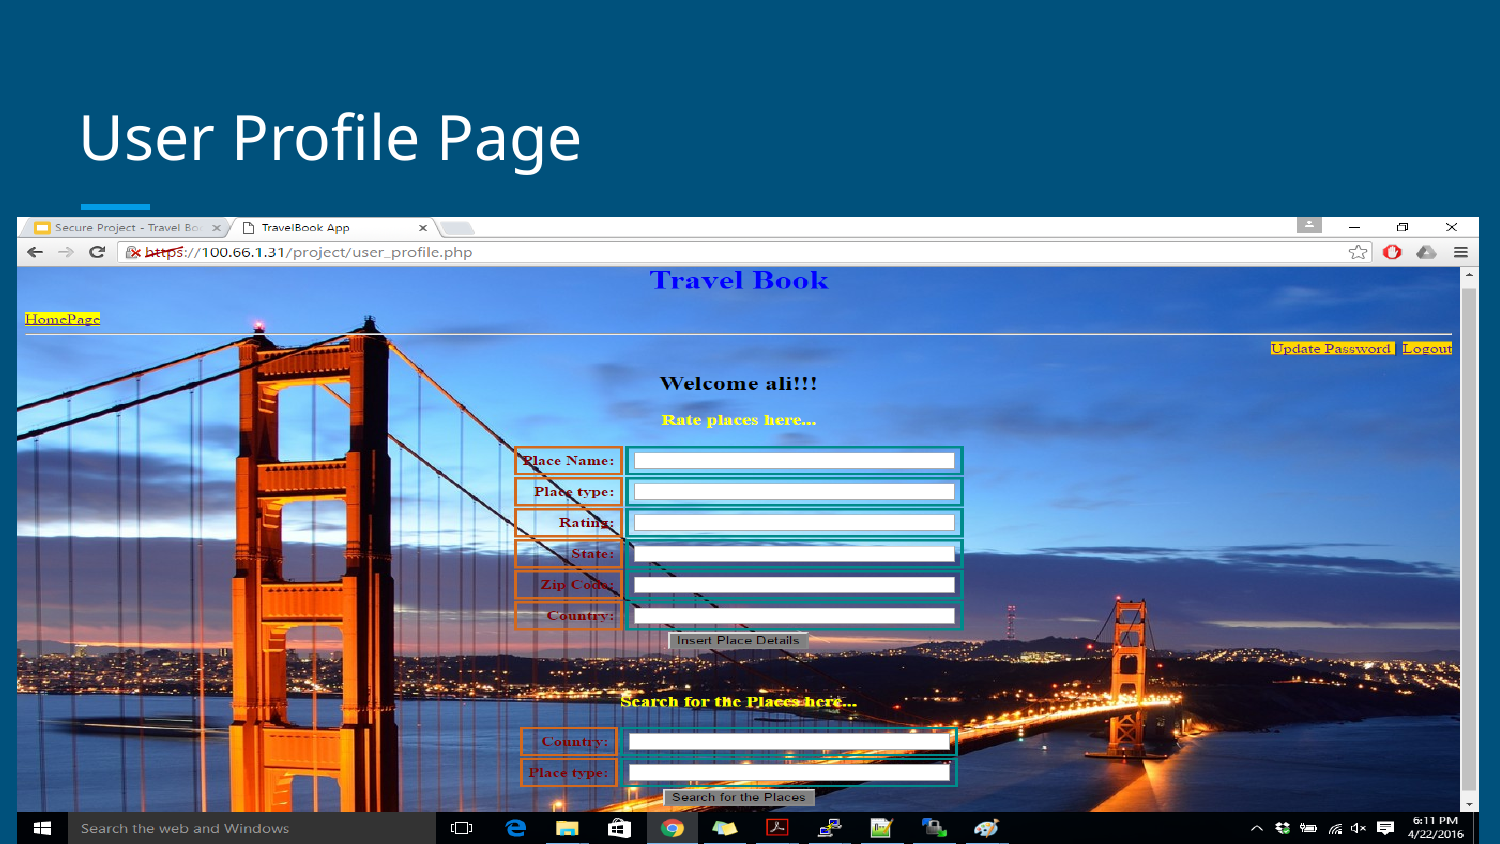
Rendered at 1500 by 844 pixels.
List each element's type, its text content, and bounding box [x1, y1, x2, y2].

title User Profile Page [63, 75, 1437, 188]
picture [18, 218, 1478, 844]
